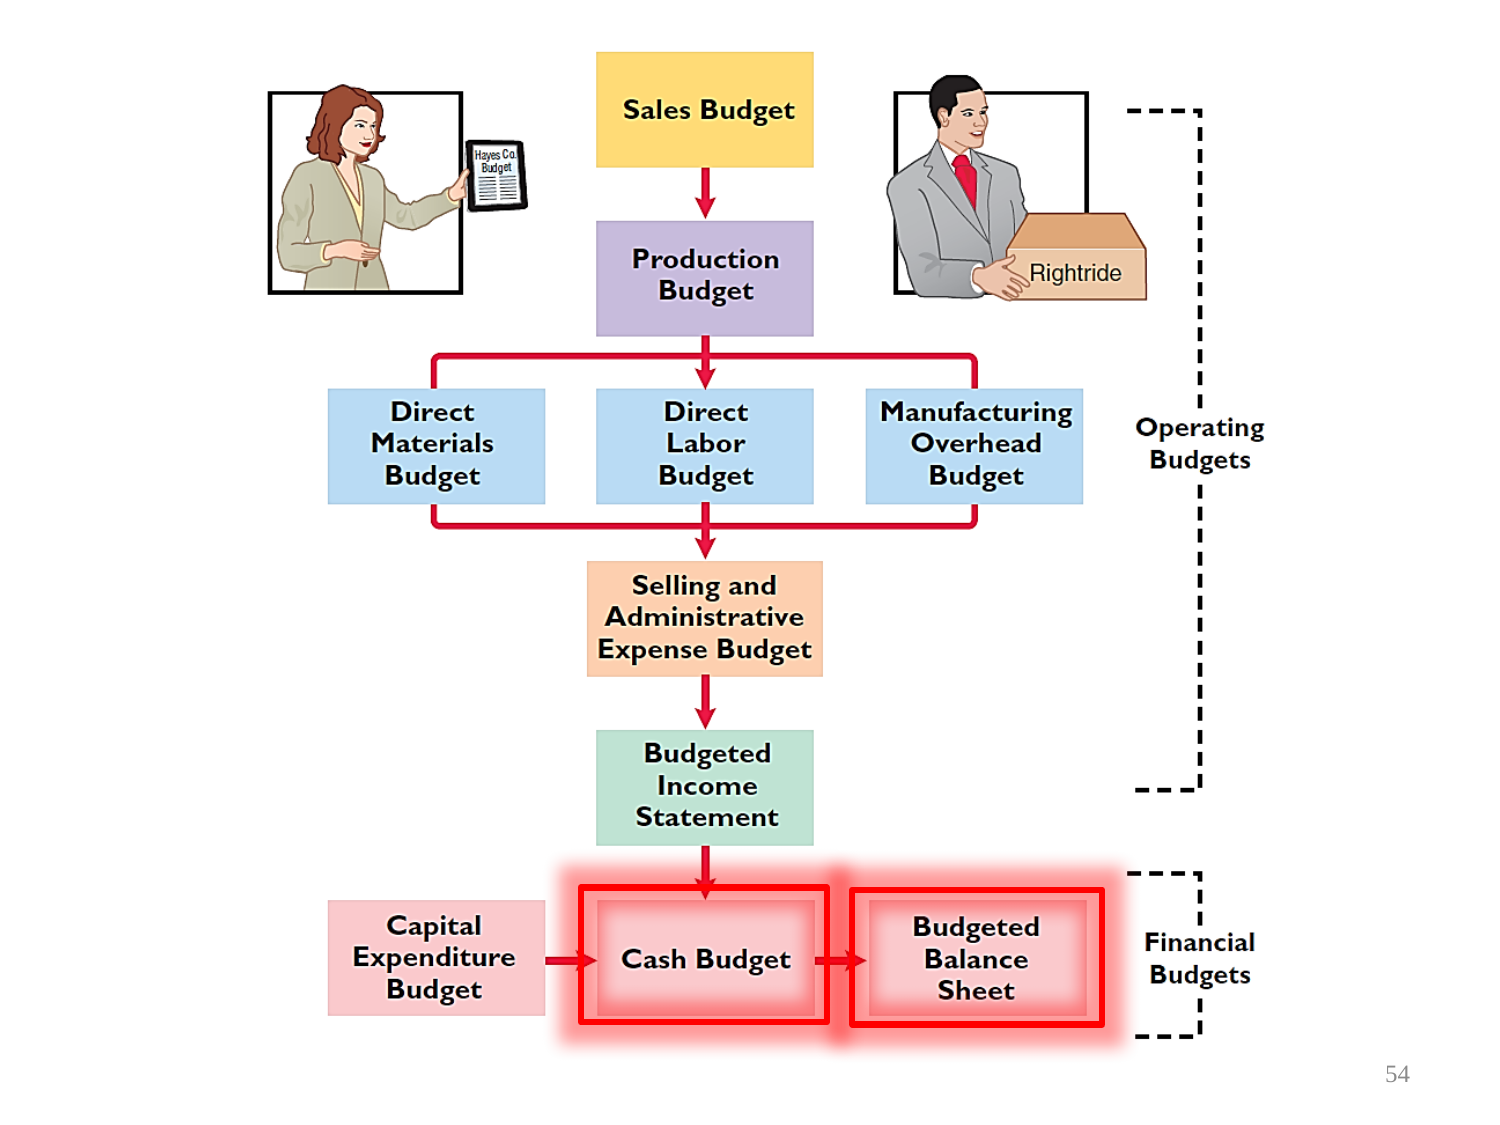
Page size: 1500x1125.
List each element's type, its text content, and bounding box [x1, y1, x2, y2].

slide_number 54 [1074, 1042, 1425, 1103]
picture [262, 45, 1274, 1046]
